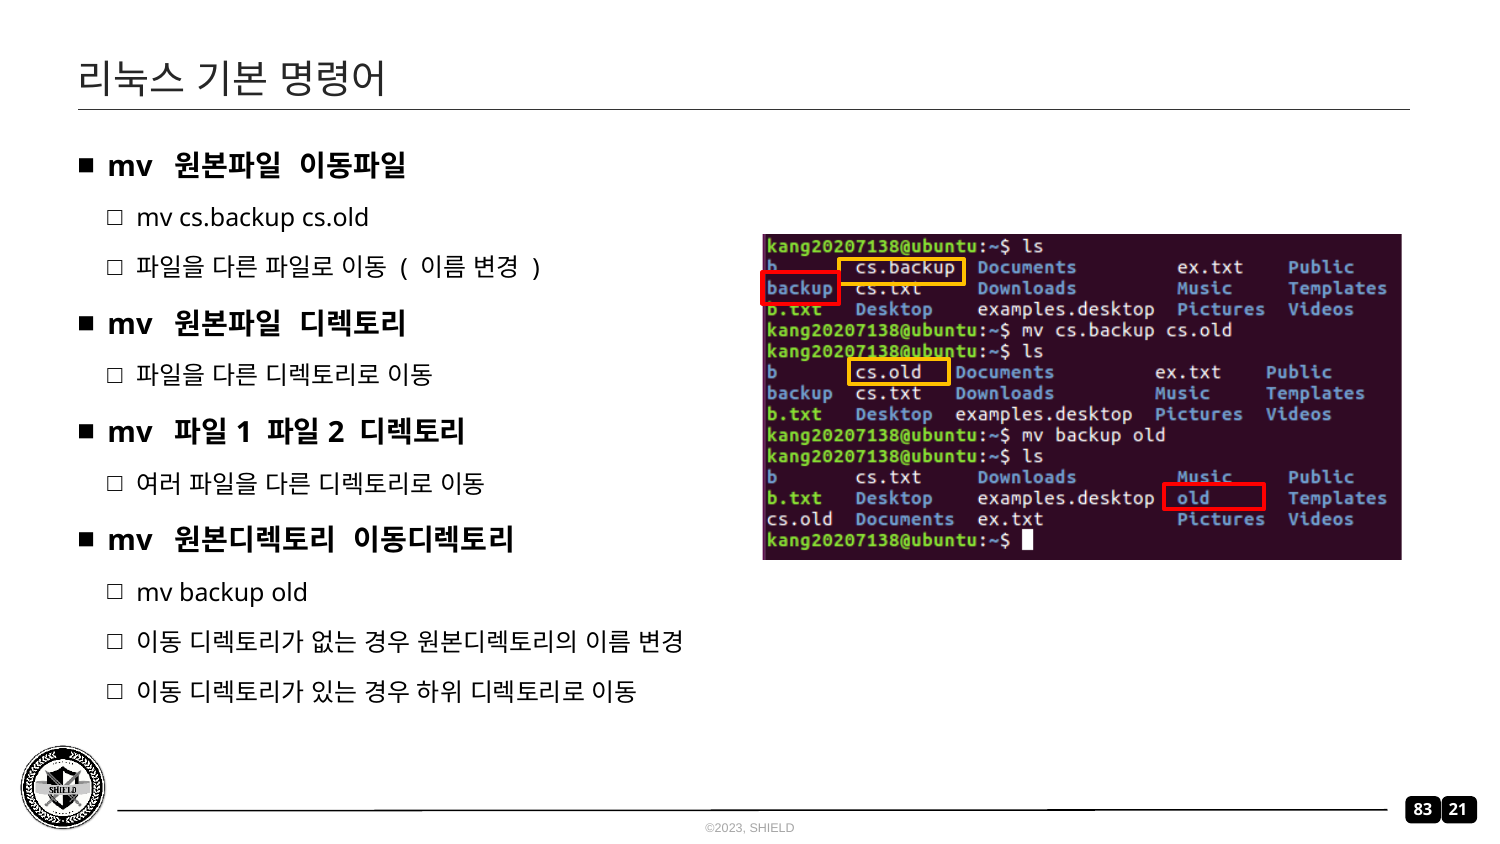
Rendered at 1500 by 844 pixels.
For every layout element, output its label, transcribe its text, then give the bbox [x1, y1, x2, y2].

picture [18, 743, 107, 831]
picture [762, 234, 1402, 560]
title 리눅스 기본 명령어 [62, 46, 1438, 110]
list mv 원본파일 이동파일 mv cs.backup cs.old 파일을 다른 파일로 이동 ( 이름 변경 ) mv 원본파일 디렉토리 파일을 다른 디렉토리로 이동 mv 파일1 파일2 디렉토리 여러 파일을 다른 디렉토리로 이동 mv 원본디렉토리 이동디렉토리 mv backup old 이동 디렉토리가 없는 경우 원본디렉토리의 이름 변경 이동 디렉토리가 있는 경우 하위 디렉토리로 이동 [62, 121, 1438, 760]
